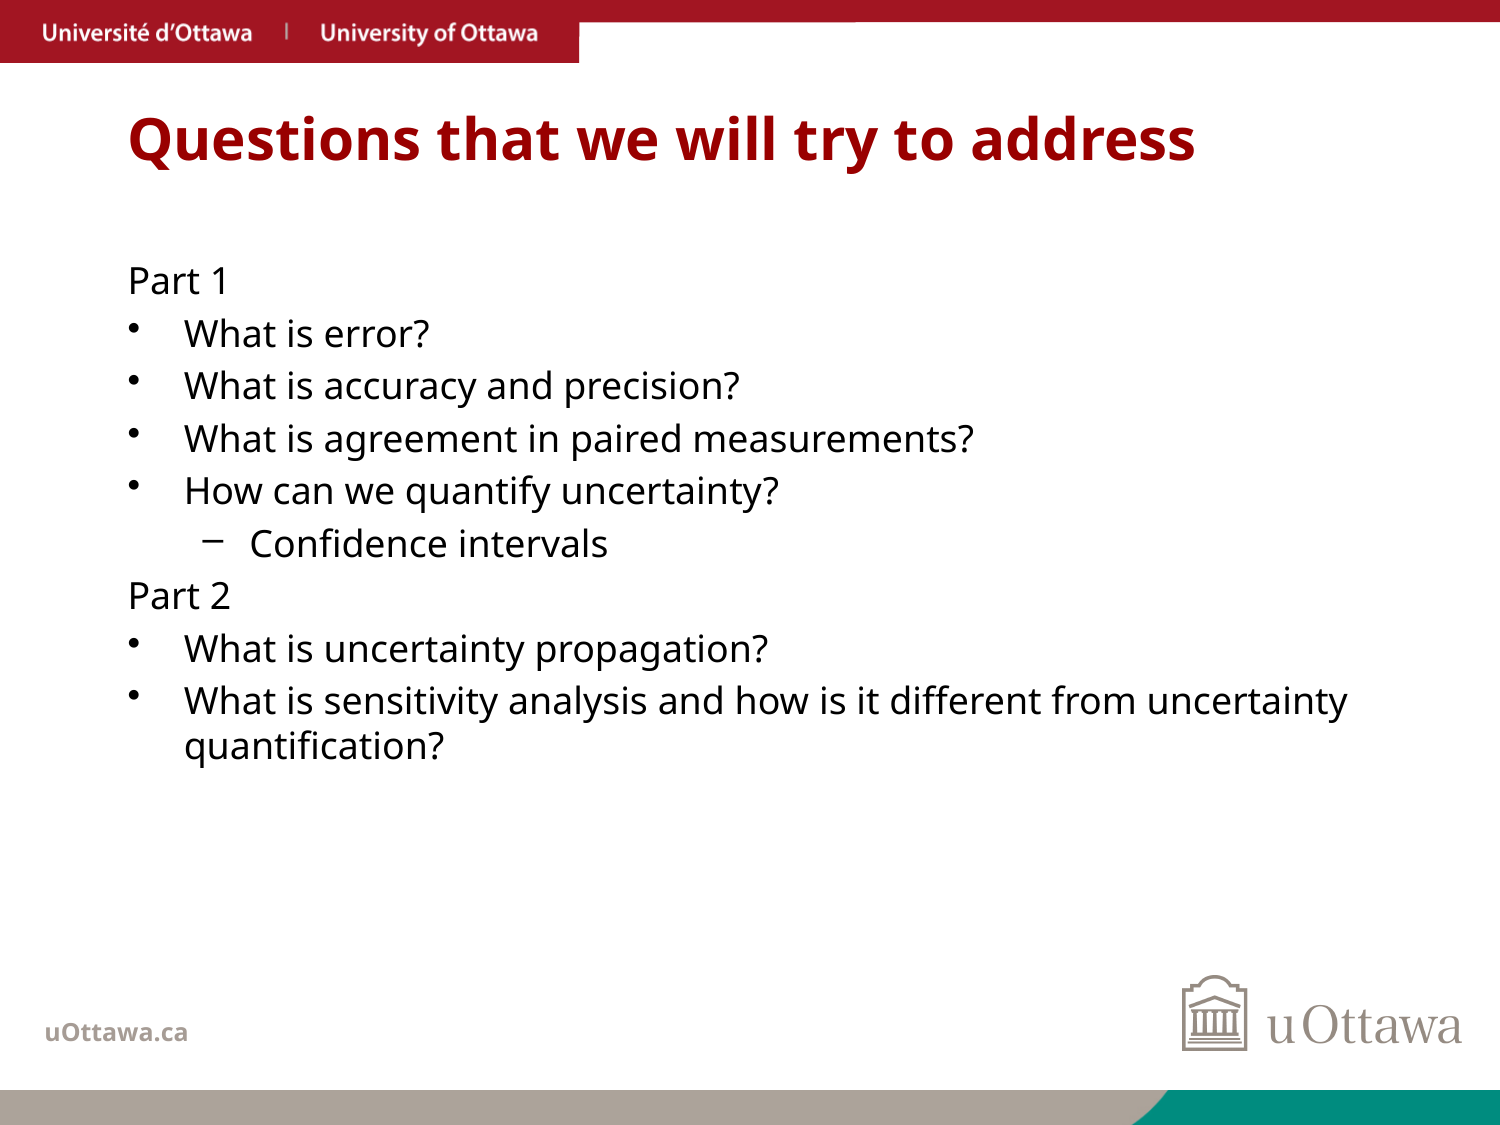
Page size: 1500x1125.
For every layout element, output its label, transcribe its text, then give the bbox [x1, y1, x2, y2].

picture [0, 0, 1500, 63]
picture [1182, 975, 1462, 1051]
picture [0, 1090, 1500, 1125]
list Part 1 What is error? What is accuracy and precision? What is agreement in paired measurements? How can we quantify uncertainty? Confidence intervals Part 2 What is uncertainty propagation? What is sensitivity analysis and how is it different from uncertainty quantification? [112, 249, 1388, 888]
title Questions that we will try to address [112, 62, 1388, 213]
